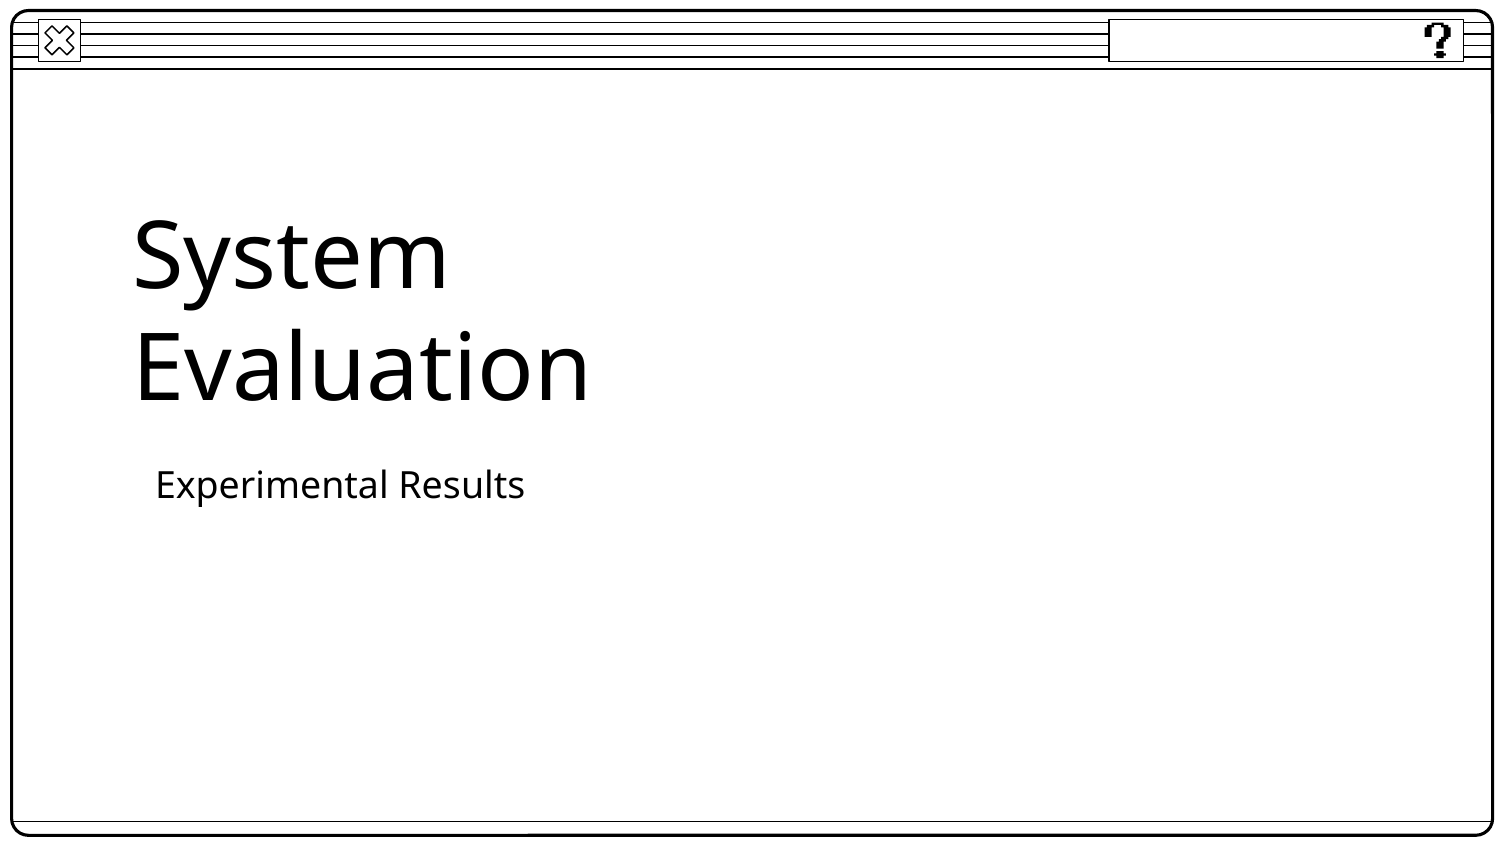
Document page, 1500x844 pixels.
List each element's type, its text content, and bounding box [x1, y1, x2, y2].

subtitle Experimental Results [117, 378, 882, 590]
title System Evaluation [117, 253, 882, 361]
